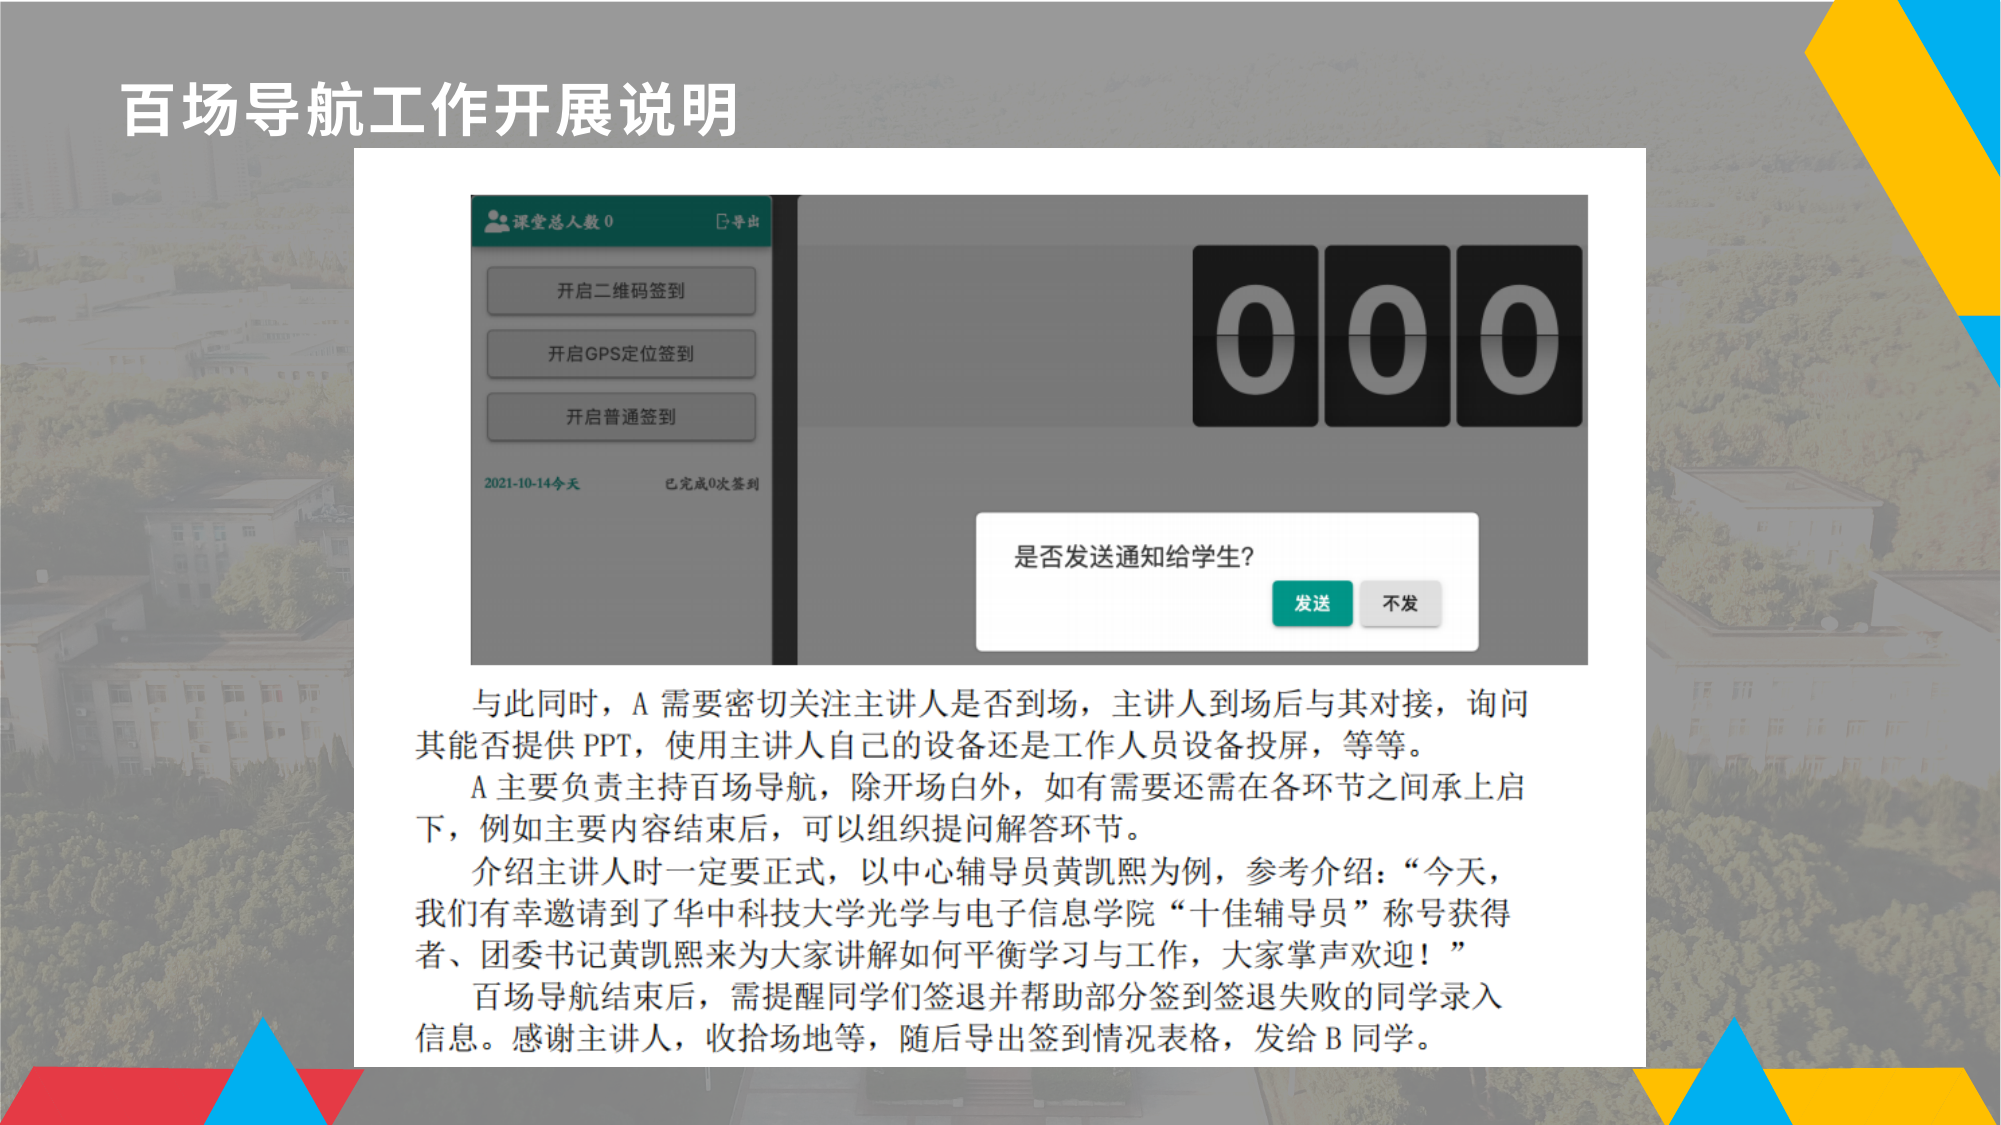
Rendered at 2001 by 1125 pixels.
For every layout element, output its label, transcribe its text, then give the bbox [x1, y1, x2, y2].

picture [354, 148, 1646, 1067]
title 百场导航工作开展说明 [102, 66, 1898, 209]
